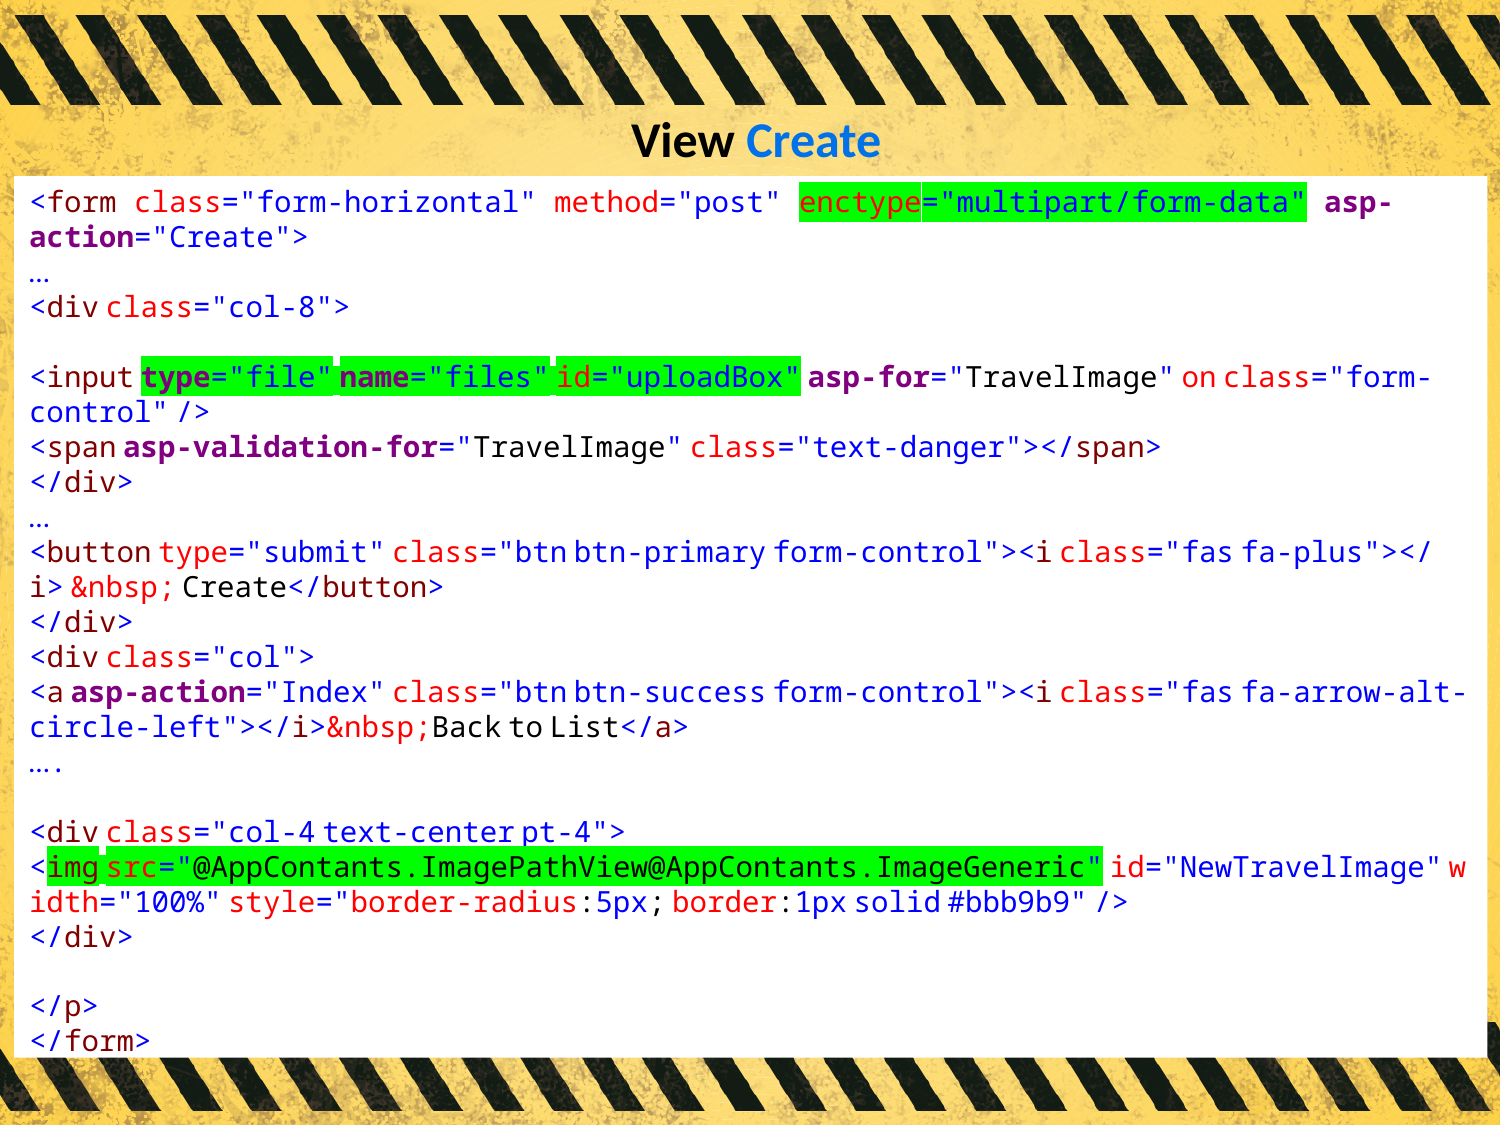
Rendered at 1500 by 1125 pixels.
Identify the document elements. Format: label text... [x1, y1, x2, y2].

picture [0, 0, 1500, 1125]
text_box <form class="form-horizontal" method="post" enctype="multipart/form-data" asp-action="Create"> … <div class="col-8"> <input type="file" name="files" id="uploadBox" asp-for="TravelImage" on class="form-control" /> <span asp-validation-for="TravelImage" class="text-danger"></span> </div> … <button type="submit" class="btn btn-primary form-control"><i class="fas fa-plus"></i> &nbsp; Create</button> </div> <div class="col"> <a asp-action="Index" class="btn btn-success form-control"><i class="fas fa-arrow-alt-circle-left"></i>&nbsp;Back to List</a> …. <div class="col-4 text-center pt-4"> <img src="@AppContants.ImagePathView@AppContants.ImageGeneric" id="NewTravelImage" width="100%" style="border-radius:5px; border:1px solid #bbb9b9" /> </div> </p> </form> [14, 176, 1488, 1058]
title View Create [12, 99, 1500, 175]
